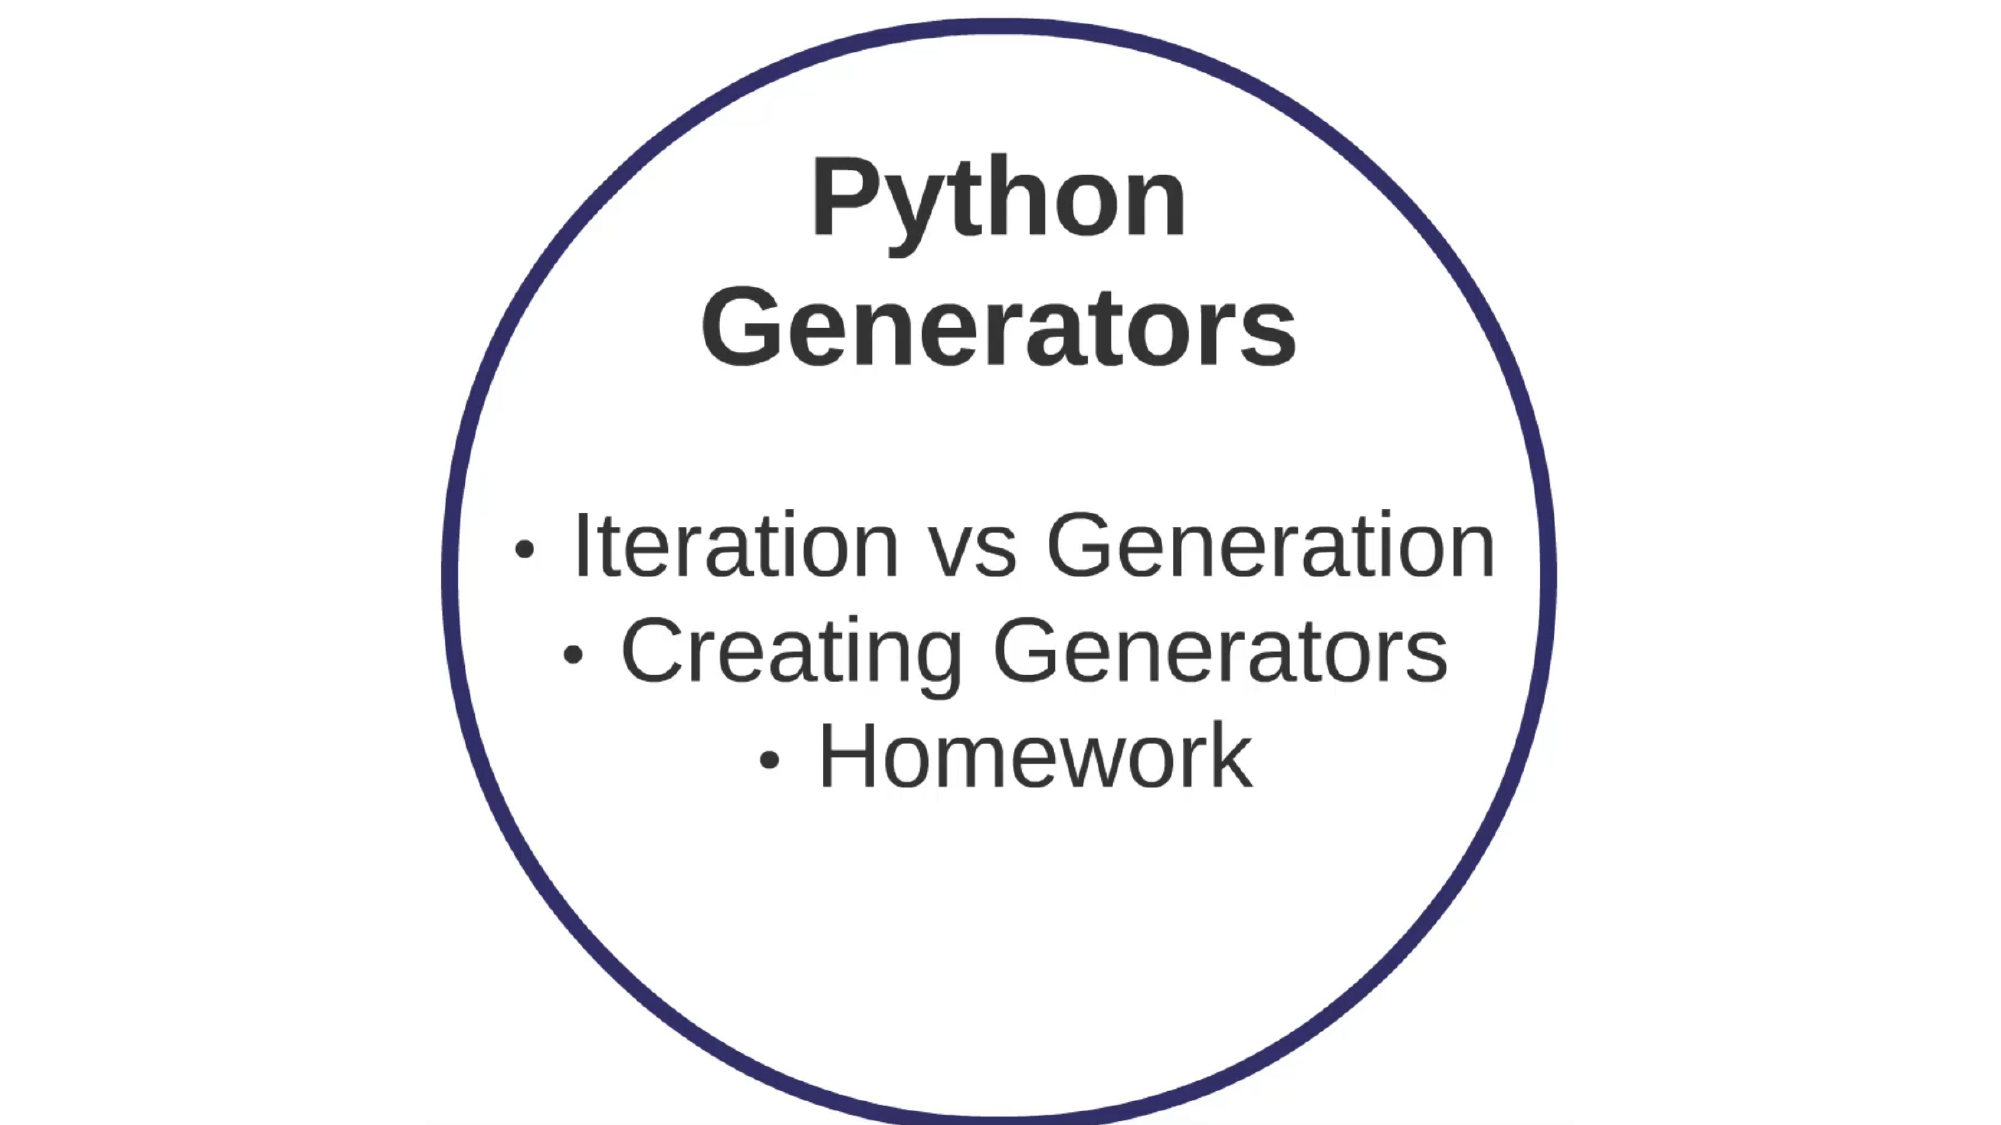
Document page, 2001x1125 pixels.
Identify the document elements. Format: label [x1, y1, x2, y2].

picture [426, 0, 1574, 1125]
